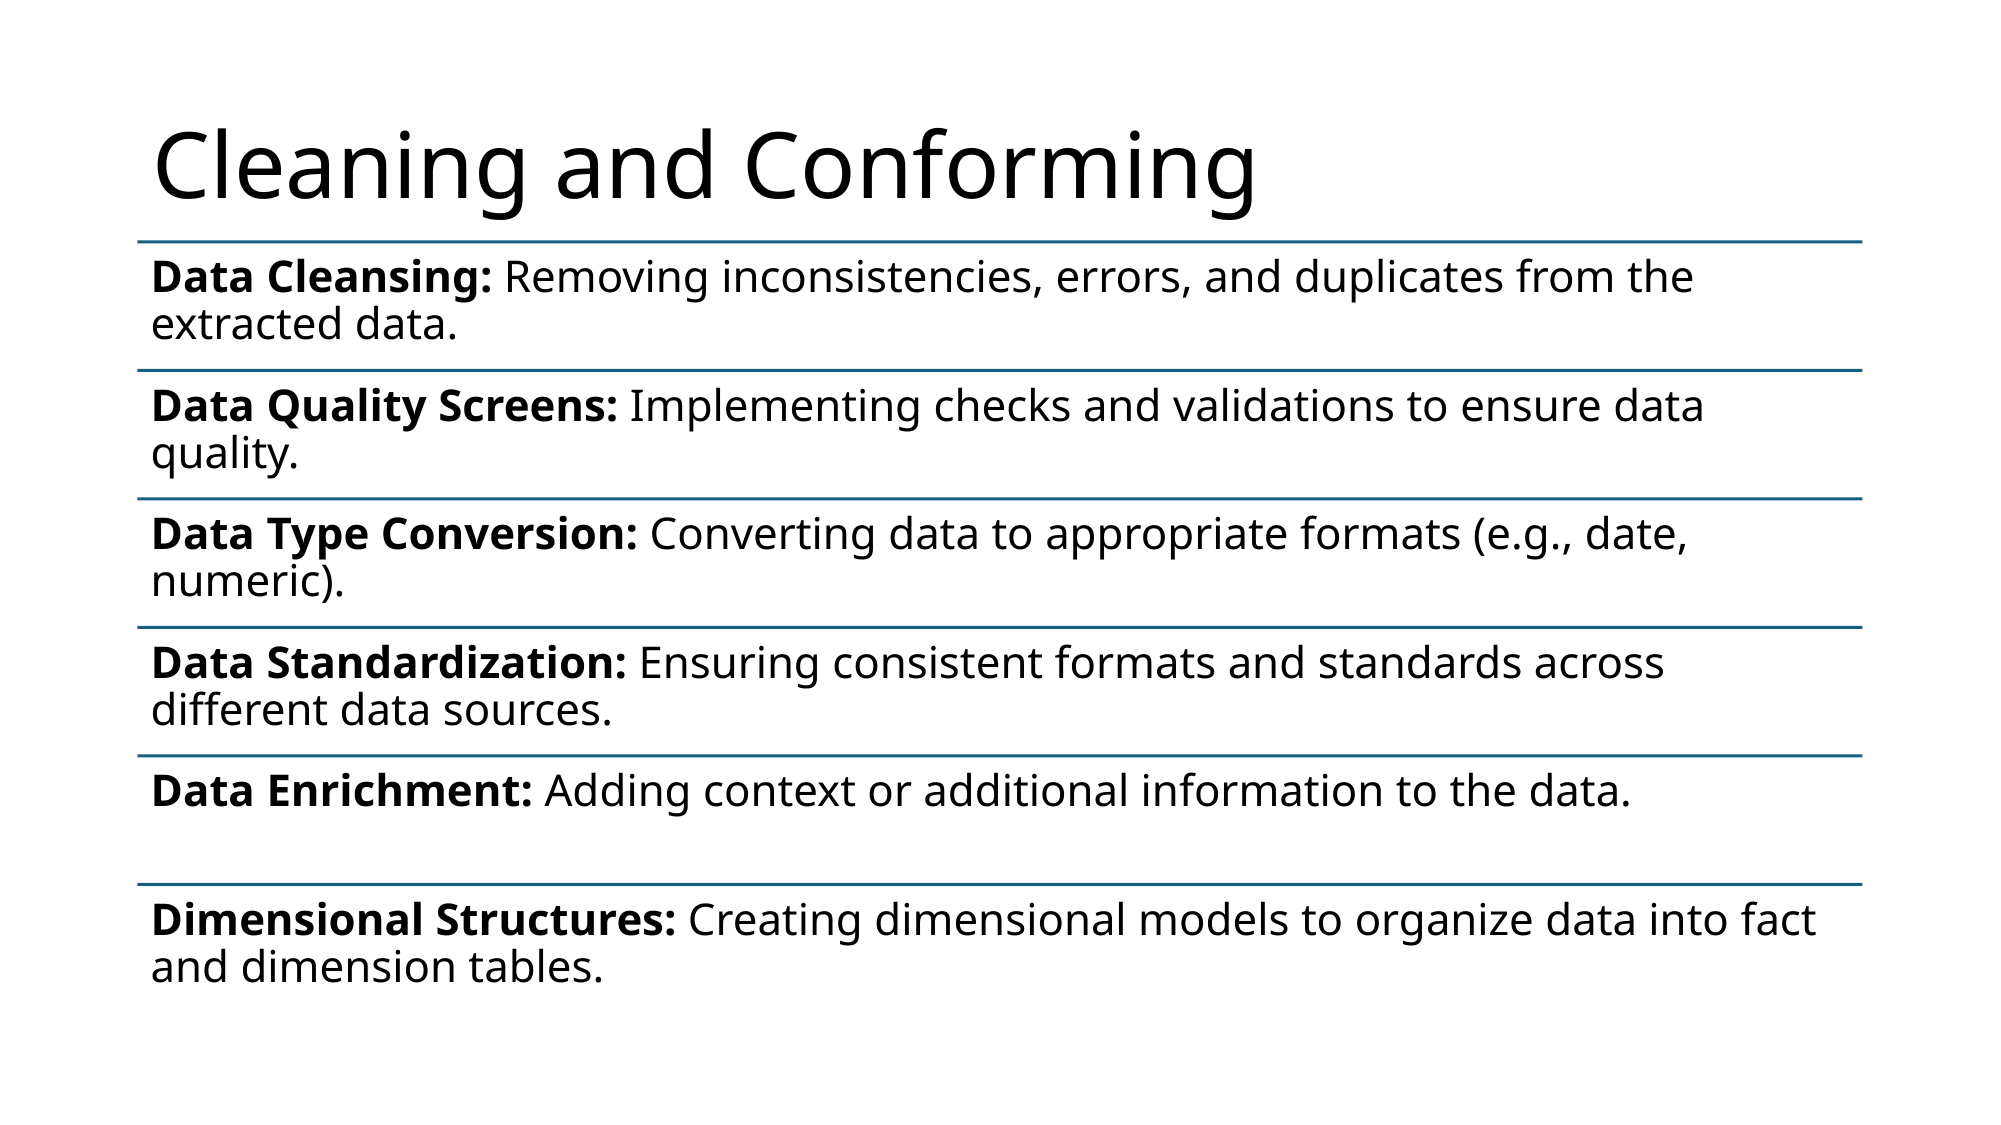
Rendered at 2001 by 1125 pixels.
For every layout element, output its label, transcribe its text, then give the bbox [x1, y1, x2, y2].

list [136, 240, 1863, 1014]
title Cleaning and Conforming [137, 59, 1863, 240]
